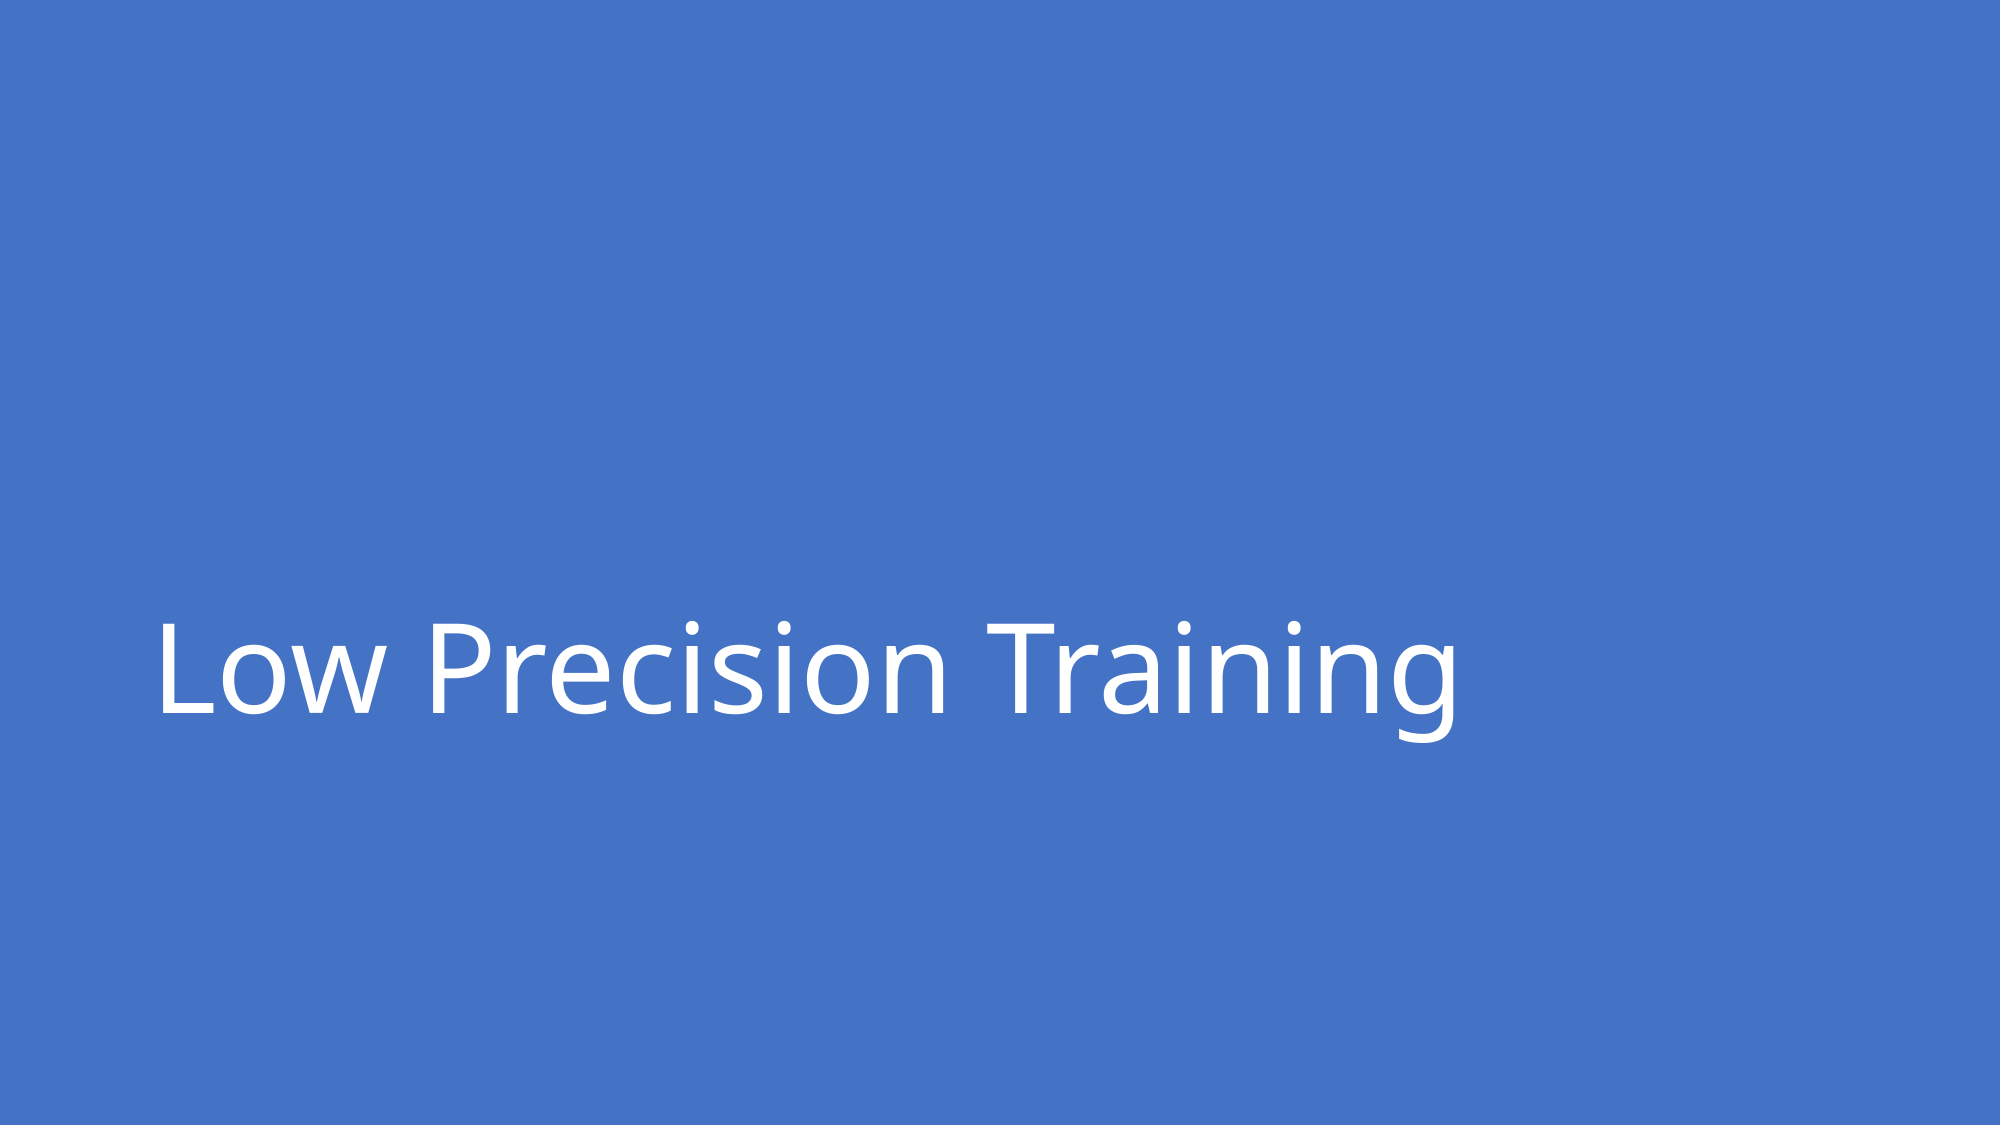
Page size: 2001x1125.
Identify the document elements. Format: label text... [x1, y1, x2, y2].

title Low Precision Training [136, 280, 1862, 749]
